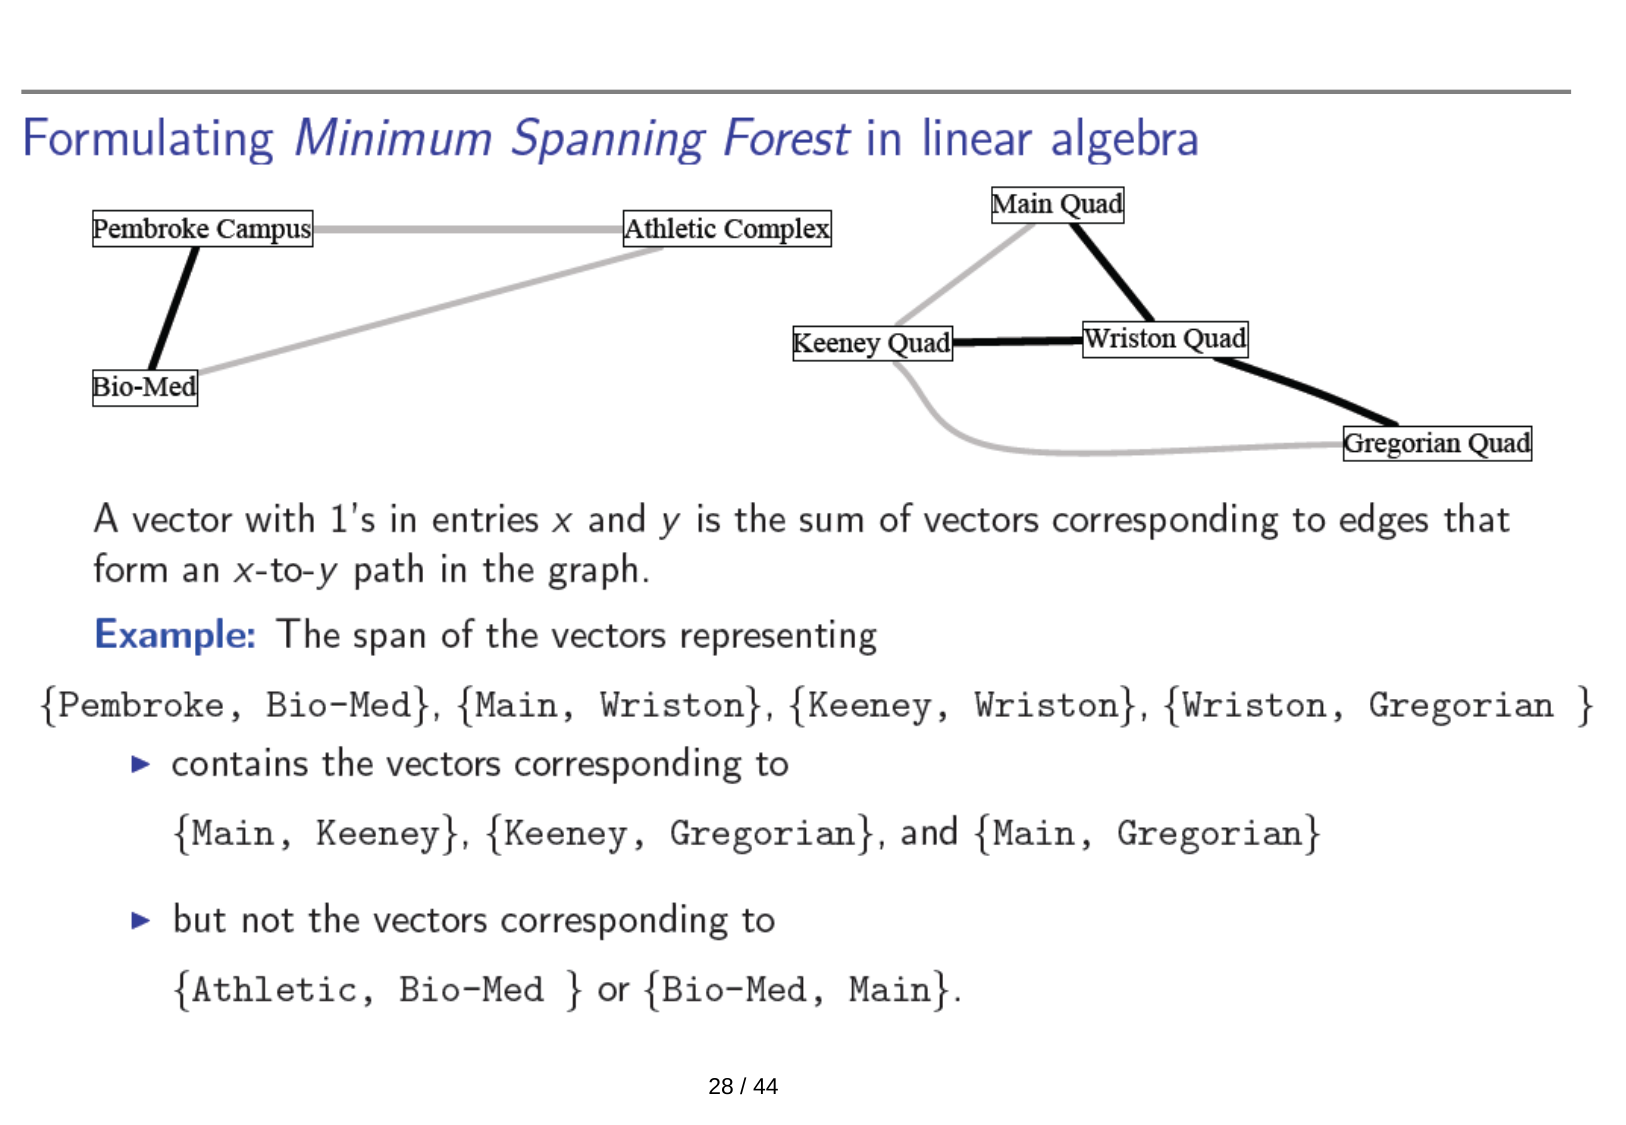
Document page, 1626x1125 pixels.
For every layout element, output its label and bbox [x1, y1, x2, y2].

picture [0, 96, 1605, 1029]
